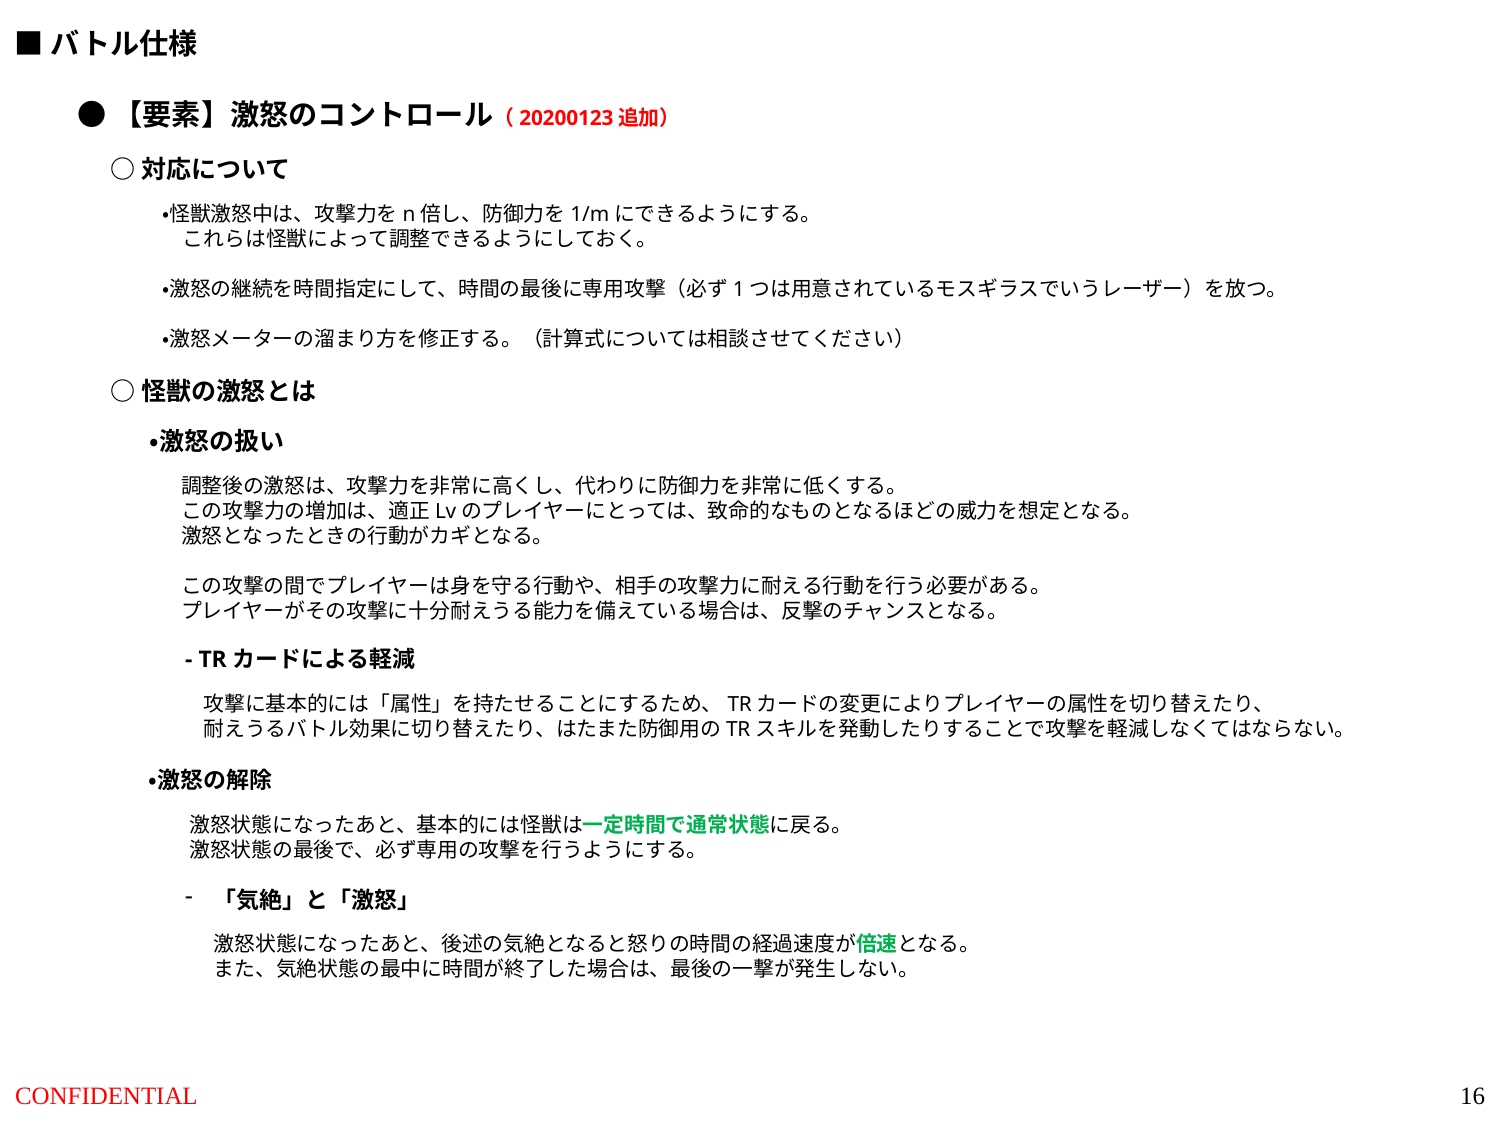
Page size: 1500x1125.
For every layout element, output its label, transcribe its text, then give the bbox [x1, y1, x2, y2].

text_box 「気絶」と「激怒」 [170, 878, 436, 921]
slide_number 16 [1162, 1065, 1500, 1125]
text_box ・激怒の扱い [134, 417, 300, 463]
text_box ・激怒の解除 [133, 758, 288, 801]
text_box ●【要素】激怒のコントロール（20200123追加） [62, 88, 696, 139]
text_box 調整後の激怒は、攻撃力を非常に高くし、代わりに防御力を非常に低くする。 この攻撃力の増加は、適正Lvのプレイヤーにとっては、致命的なものとなるほどの威力を想定となる。 激怒となったときの行動がカギとなる。 この攻撃の間でプレイヤーは身を守る行動や、相手の攻撃力に耐える行動を行う必要がある。 プレイヤーがその攻撃に十分耐えうる能力を備えている場合は、反撃のチャンスとなる。 [166, 465, 1158, 631]
text_box ○対応について [95, 145, 306, 191]
text_box 攻撃に基本的には「属性」を持たせることにするため、TRカードの変更によりプレイヤーの属性を切り替えたり、 耐えうるバトル効果に切り替えたり、はたまた防御用のTRスキルを発動したりすることで攻撃を軽減しなくてはならない。 [188, 683, 1371, 749]
text_box ○怪獣の激怒とは [95, 368, 331, 413]
text_box - TRカードによる軽減 [170, 637, 431, 680]
footer CONFIDENTIAL [0, 1065, 507, 1125]
text_box 激怒状態になったあと、後述の気絶となると怒りの時間の経過速度が倍速となる。 また、気絶状態の最中に時間が終了した場合は、最後の一撃が発生しない。 [199, 923, 995, 989]
text_box 激怒状態になったあと、基本的には怪獣は一定時間で通常状態に戻る。 激怒状態の最後で、必ず専用の攻撃を行うようにする。 [174, 804, 868, 869]
text_box ・怪獣激怒中は、攻撃力をn倍し、防御力を1/mにできるようにする。 これらは怪獣によって調整できるようにしておく。 ・激怒の継続を時間指定にして、時間の最後に専用攻撃（必ず1つは用意されているモスギラスでいうレーザー）を放つ。 ・激怒メーターの溜まり方を修正する。（計算式については相談させてください） [147, 192, 1302, 358]
text_box ■バトル仕様 [0, 17, 213, 68]
